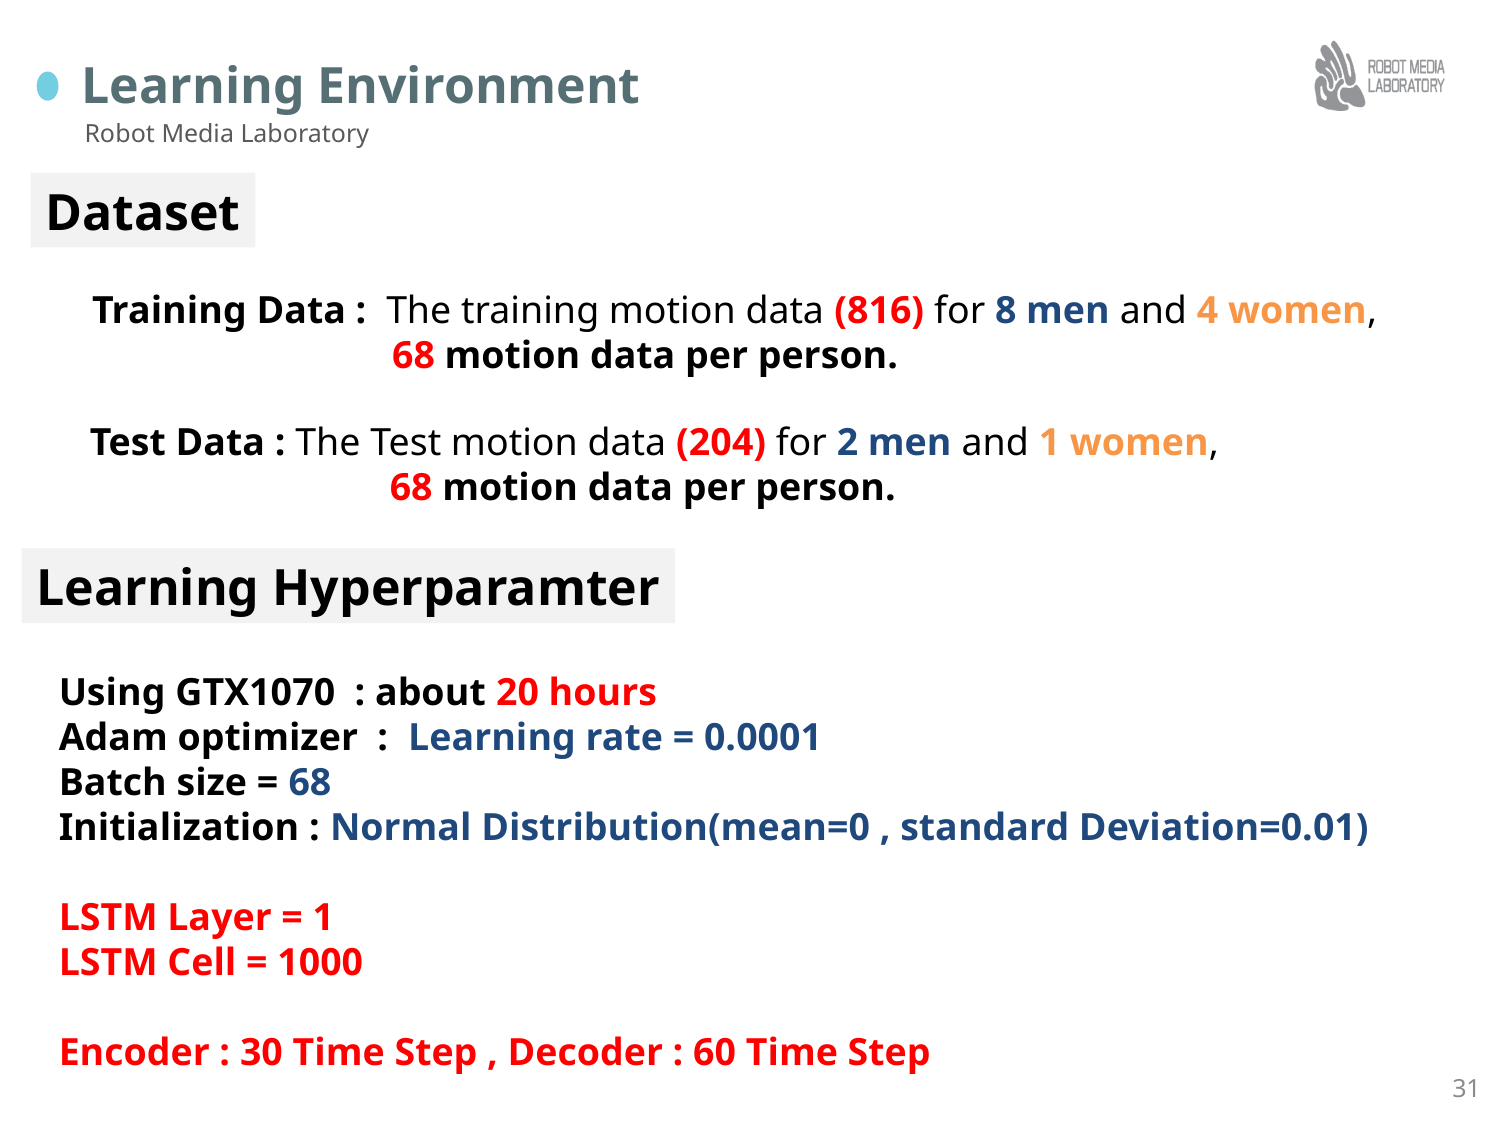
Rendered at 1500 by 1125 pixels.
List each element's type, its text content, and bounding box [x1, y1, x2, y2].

picture [1307, 34, 1451, 119]
text_box Dataset [30, 172, 256, 248]
text_box Test Data : The Test motion data (204) for 2 men and 1 women, 68 motion data per person. [74, 410, 1244, 515]
slide_number 31 [1145, 1059, 1496, 1120]
text_box Learning Hyperparamter [21, 548, 676, 624]
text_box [36, 45, 981, 154]
text_box Using GTX1070 : about 20 hours Adam optimizer : Learning rate = 0.0001 Batch size = 68 Initialization : Normal Distribution(mean=0 , standard Deviation=0.01) LSTM Layer = 1 LSTM Cell = 1000 Encoder : 30 Time Step , Decoder : 60 Time Step [43, 660, 1385, 1081]
text_box Training Data : The training motion data (816) for 8 men and 4 women, 68 motion data per person. [77, 278, 1402, 384]
